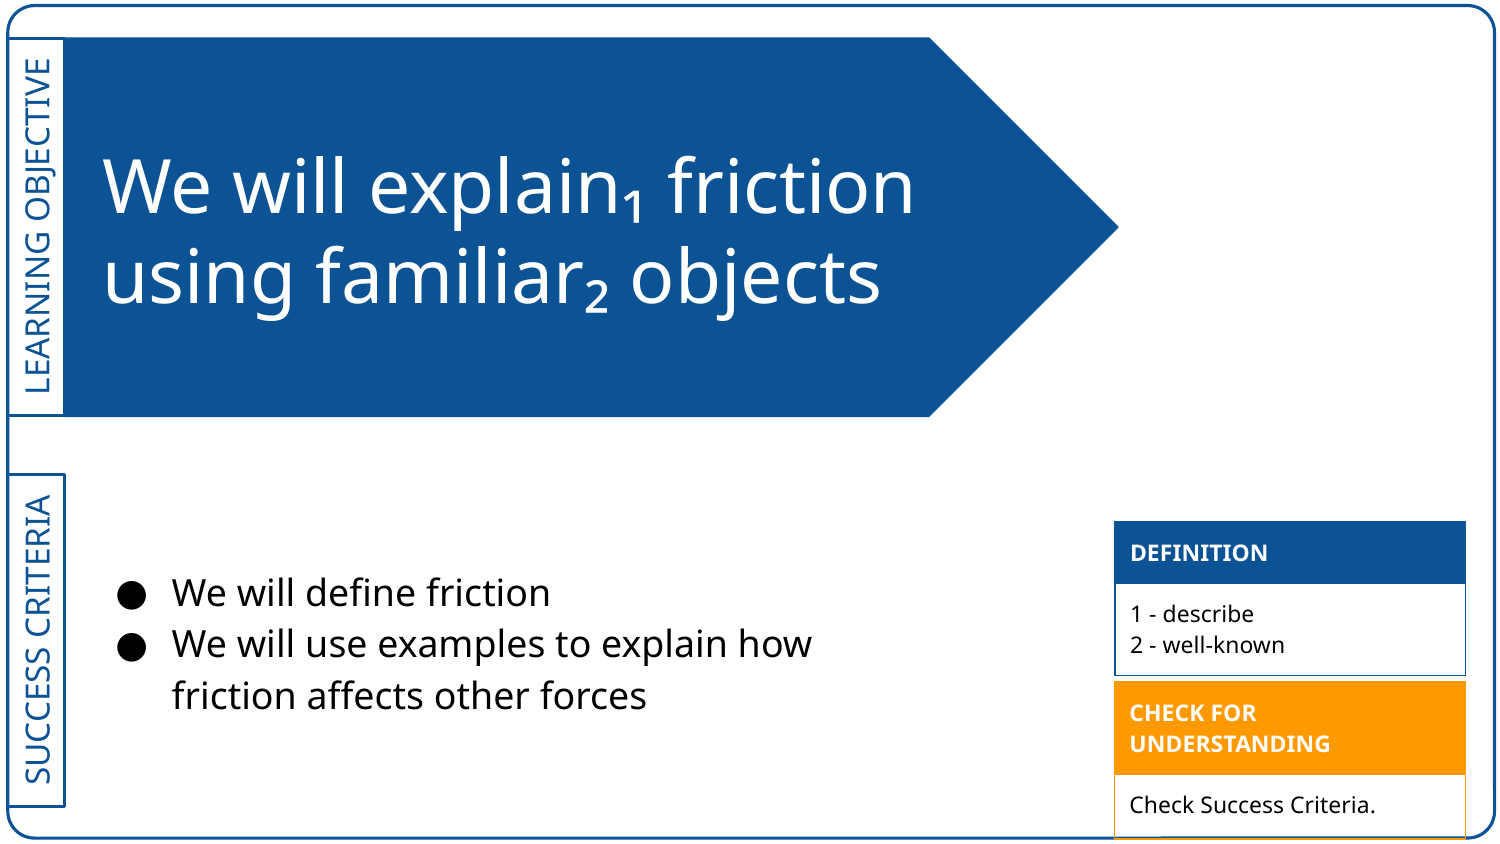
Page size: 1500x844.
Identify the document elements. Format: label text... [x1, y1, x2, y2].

table_header CHECK FOR UNDERSTANDING [1115, 682, 1465, 773]
table_cell 1 - describe 2 - well-known [1116, 584, 1465, 675]
title We will explain₁ friction using familiar₂ objects [87, 78, 940, 380]
list We will define friction We will use examples to explain how friction affects other forces [81, 474, 935, 805]
table_cell Check Success Criteria. [1115, 775, 1465, 838]
table_header DEFINITION [1116, 523, 1465, 583]
